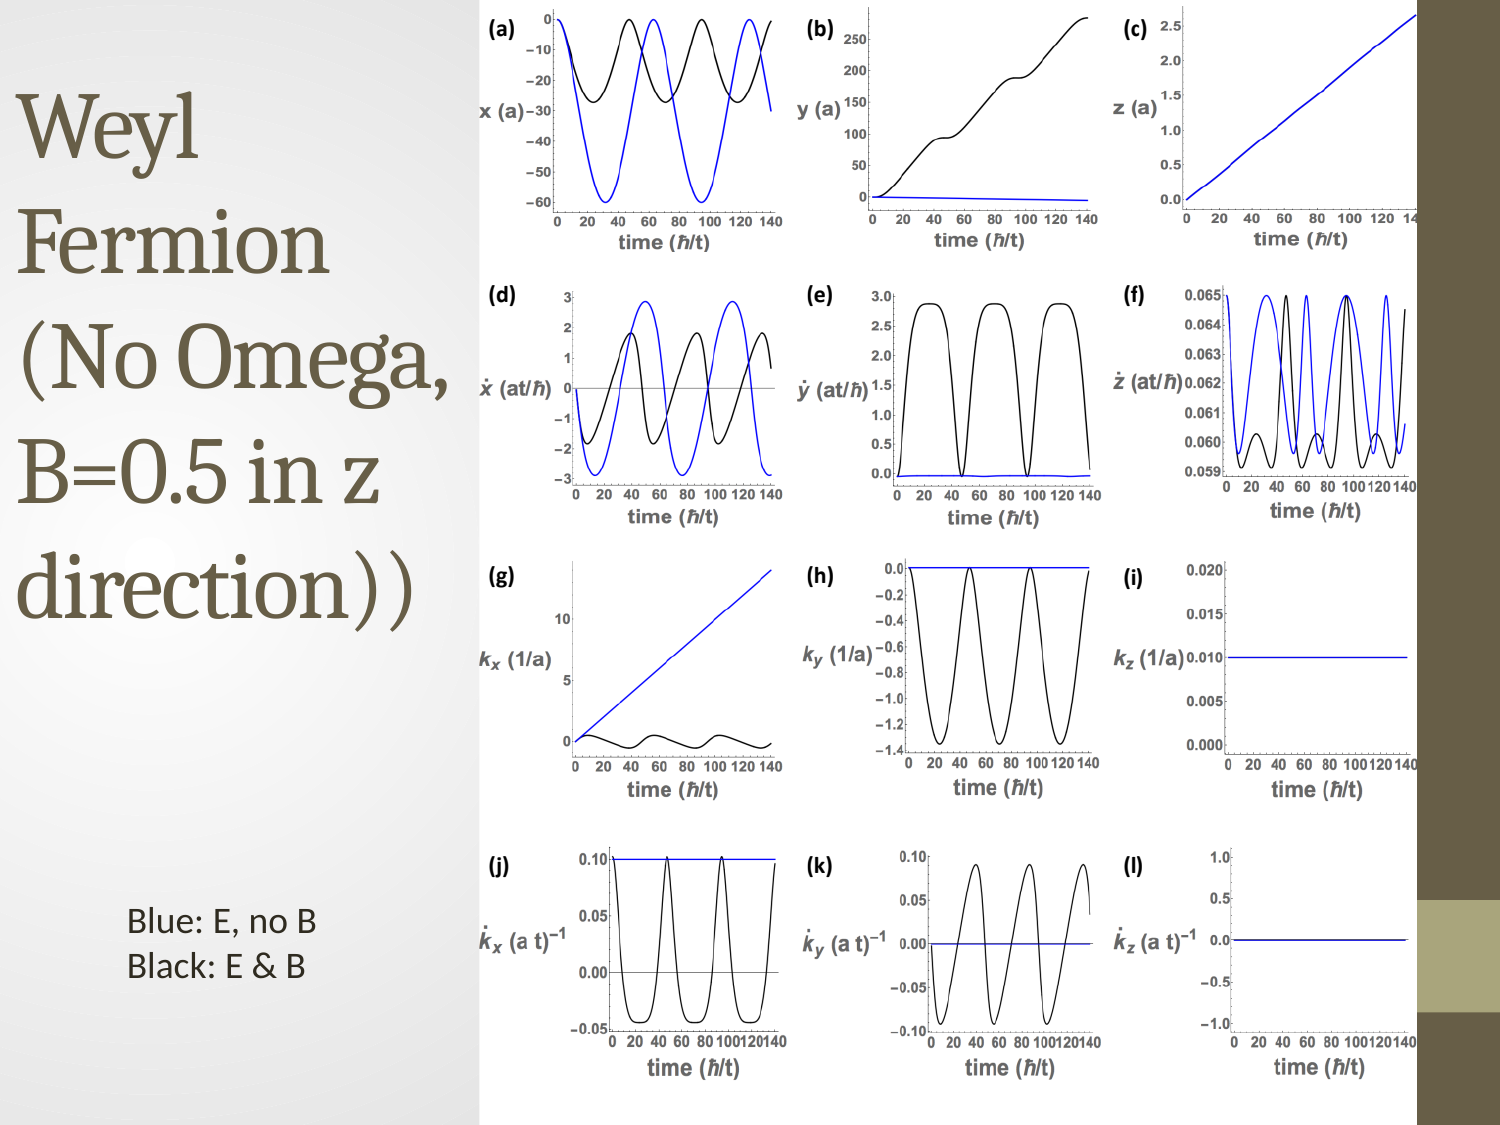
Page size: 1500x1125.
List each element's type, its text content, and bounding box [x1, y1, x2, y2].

picture [478, 0, 1418, 1125]
text_box Blue: E, no B Black: E & B [112, 888, 333, 994]
title Weyl Fermion (No Omega, B=0.5 in z direction)) [0, 256, 476, 444]
